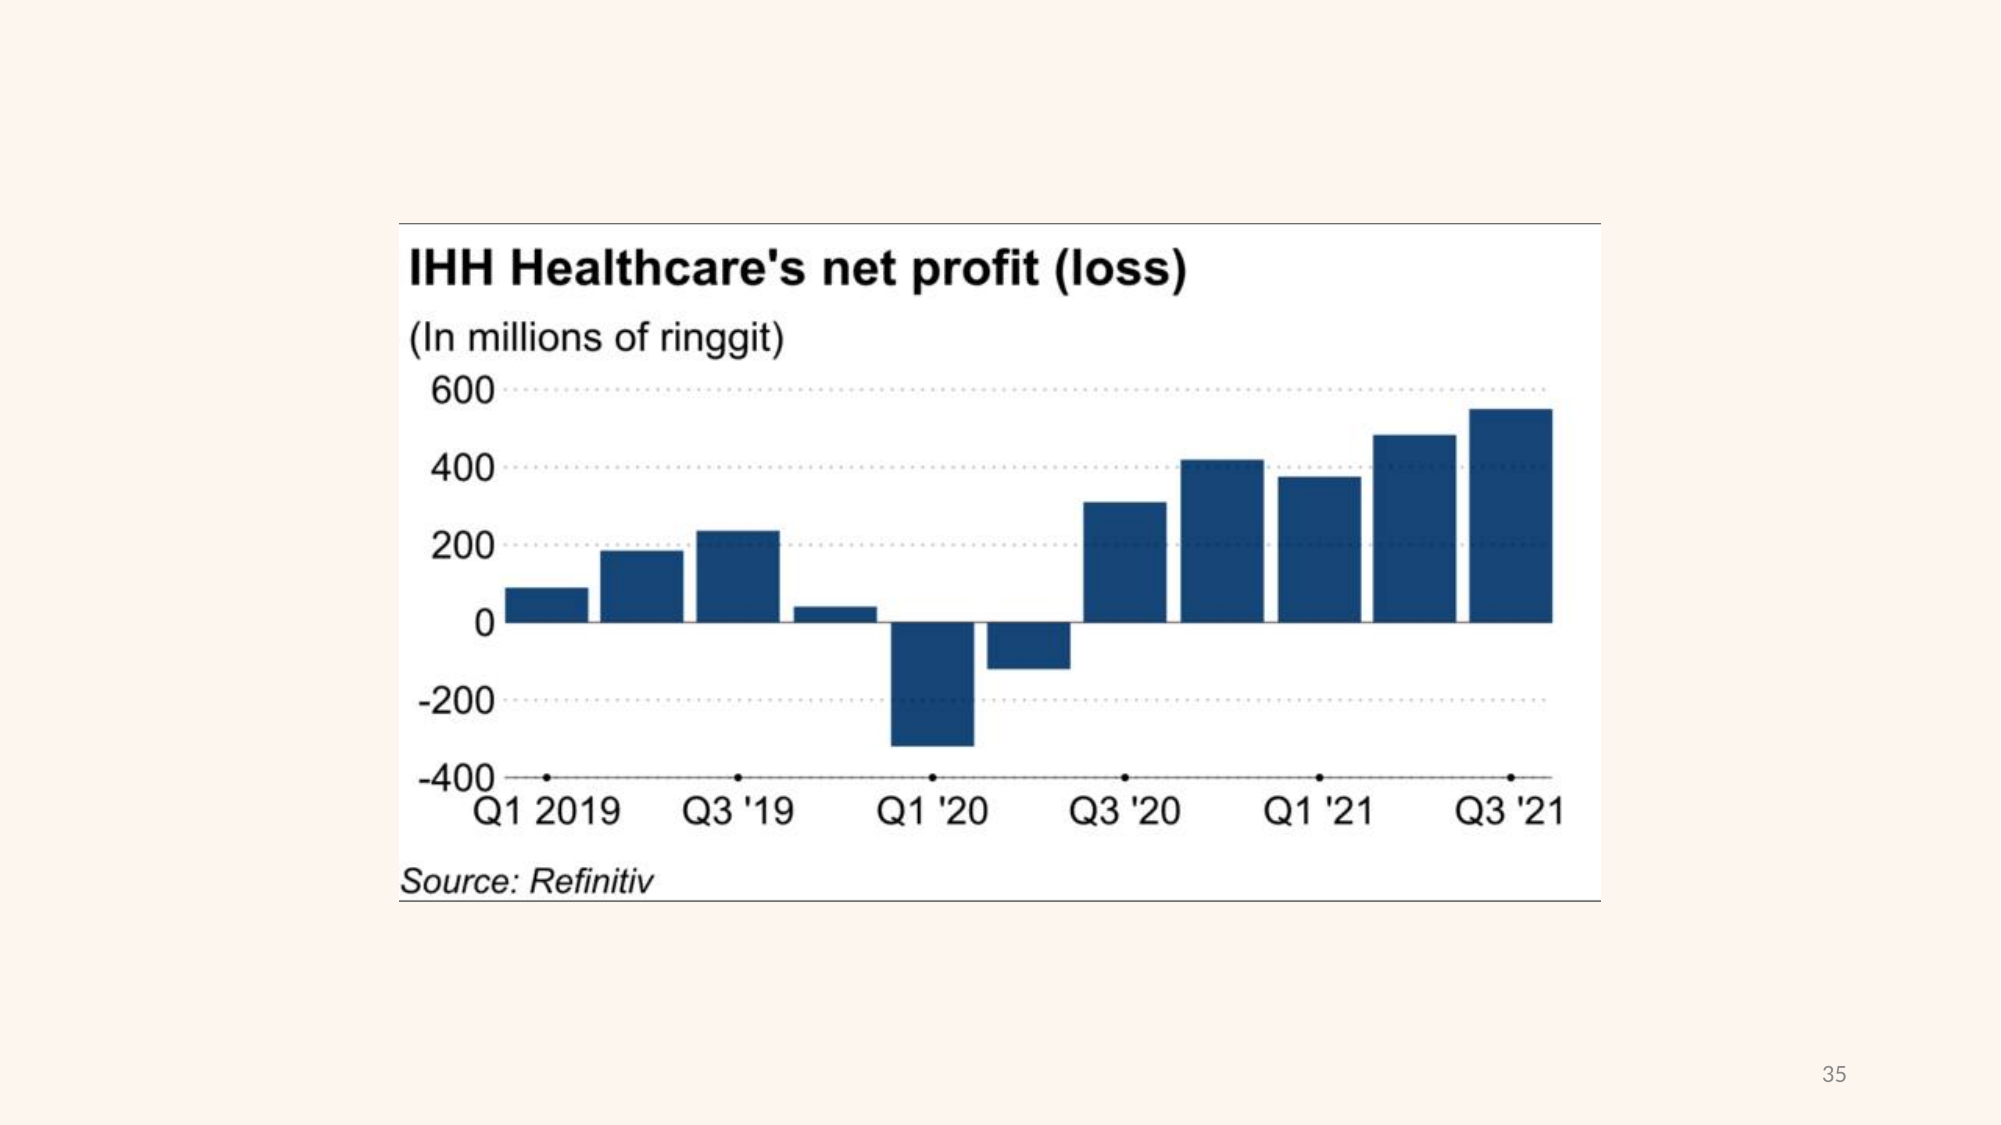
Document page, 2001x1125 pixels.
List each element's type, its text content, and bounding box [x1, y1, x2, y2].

slide_number 35 [1412, 1042, 1863, 1103]
picture [399, 223, 1601, 902]
